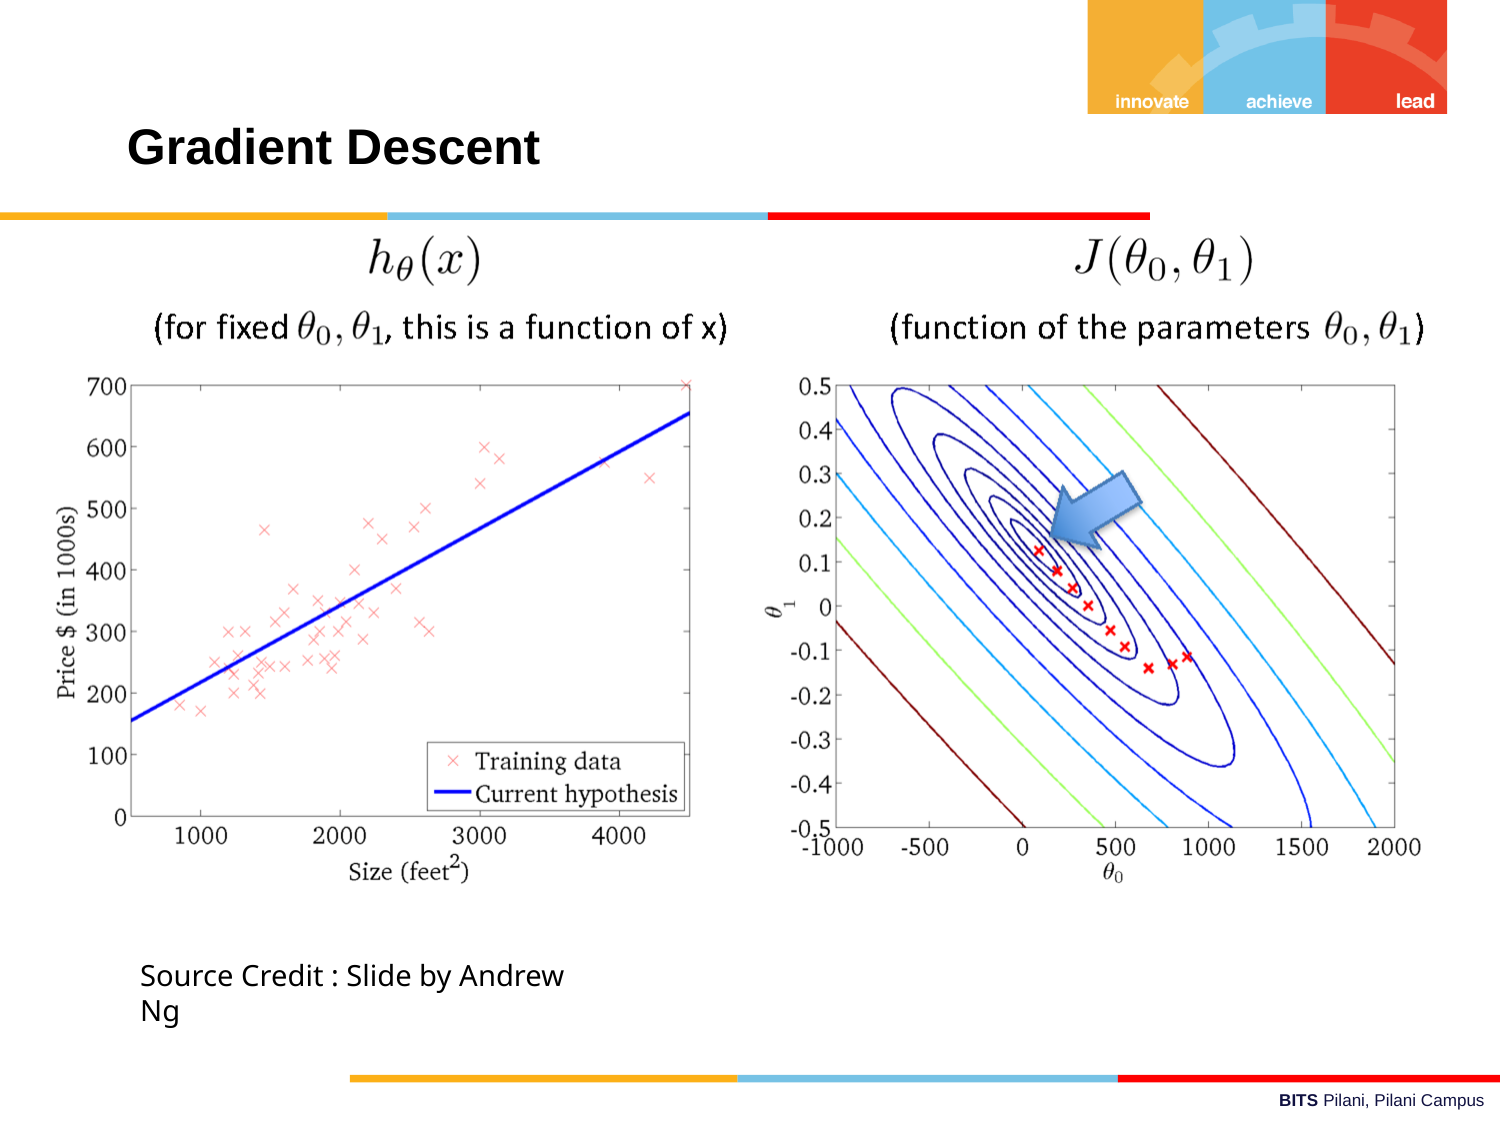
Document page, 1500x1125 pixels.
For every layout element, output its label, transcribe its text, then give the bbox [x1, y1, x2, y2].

picture [1087, 0, 1448, 114]
picture [0, 230, 1500, 895]
text_box Source Credit : Slide by Andrew Ng [125, 949, 622, 1035]
text_box Gradient Descent [125, 112, 1138, 175]
